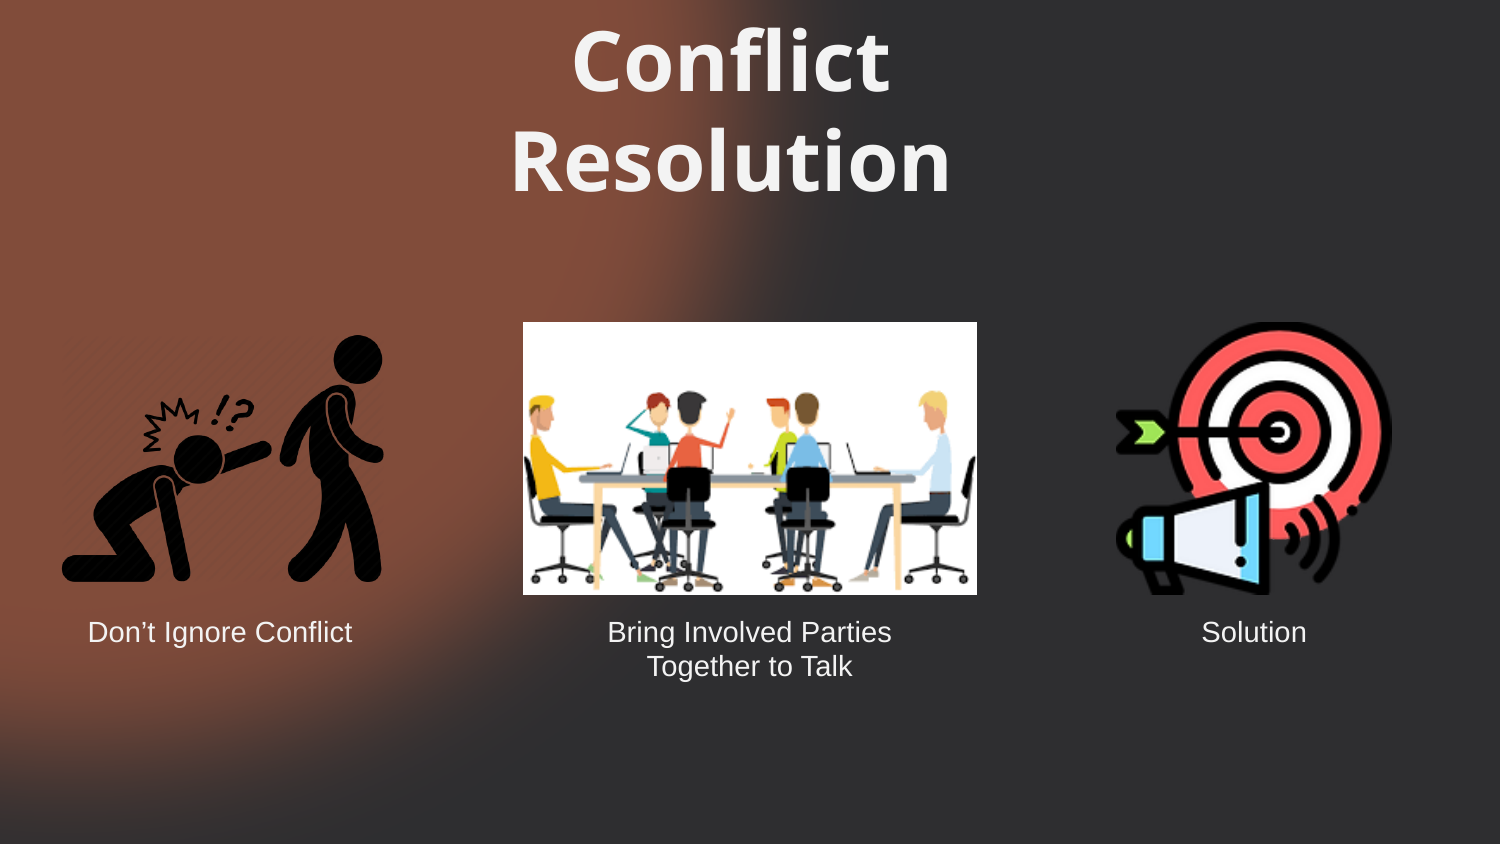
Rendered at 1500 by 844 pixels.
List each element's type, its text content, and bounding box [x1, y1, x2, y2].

title Conflict Resolution [383, 32, 1079, 184]
picture [0, 0, 1500, 844]
text_box Solution [1128, 605, 1381, 656]
text_box Don’t Ignore Conflict [72, 605, 384, 656]
text_box Bring Involved Parties Together to Talk [564, 605, 936, 691]
